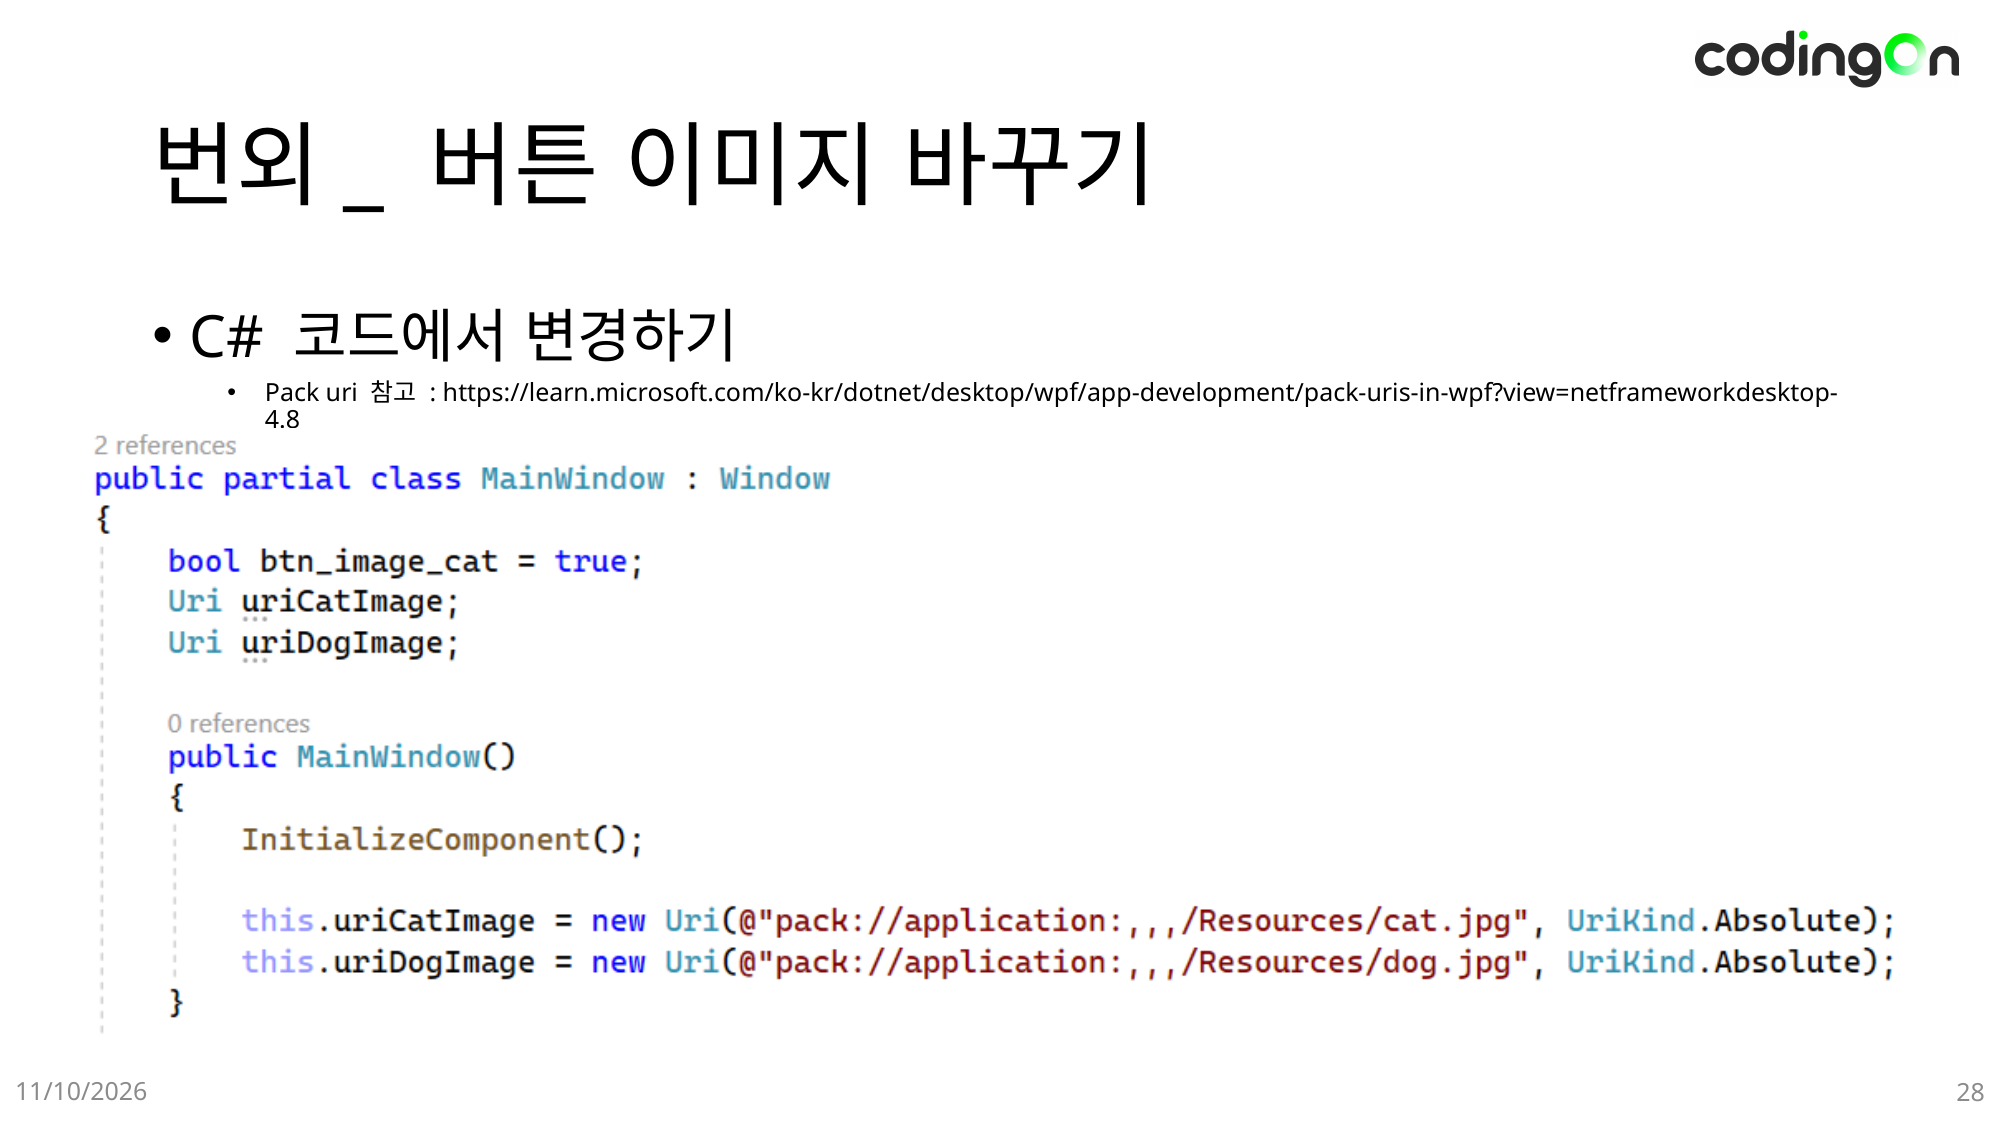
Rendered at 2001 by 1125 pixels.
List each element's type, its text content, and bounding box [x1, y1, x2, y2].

slide_number 12-21(Sat) [0, 1062, 450, 1123]
list C# 코드에서 변경하기 Pack uri 참고 : https://learn.microsoft.com/ko-kr/dotnet/desktop/wpf/app-development/pack-uris-in-wpf?view=netframeworkdesktop-4.8 [137, 299, 1863, 427]
title 번외_ 버튼 이미지 바꾸기 [137, 59, 1863, 278]
slide_number 28 [1550, 1063, 2000, 1124]
picture [82, 427, 1918, 1036]
picture [1695, 30, 1959, 88]
